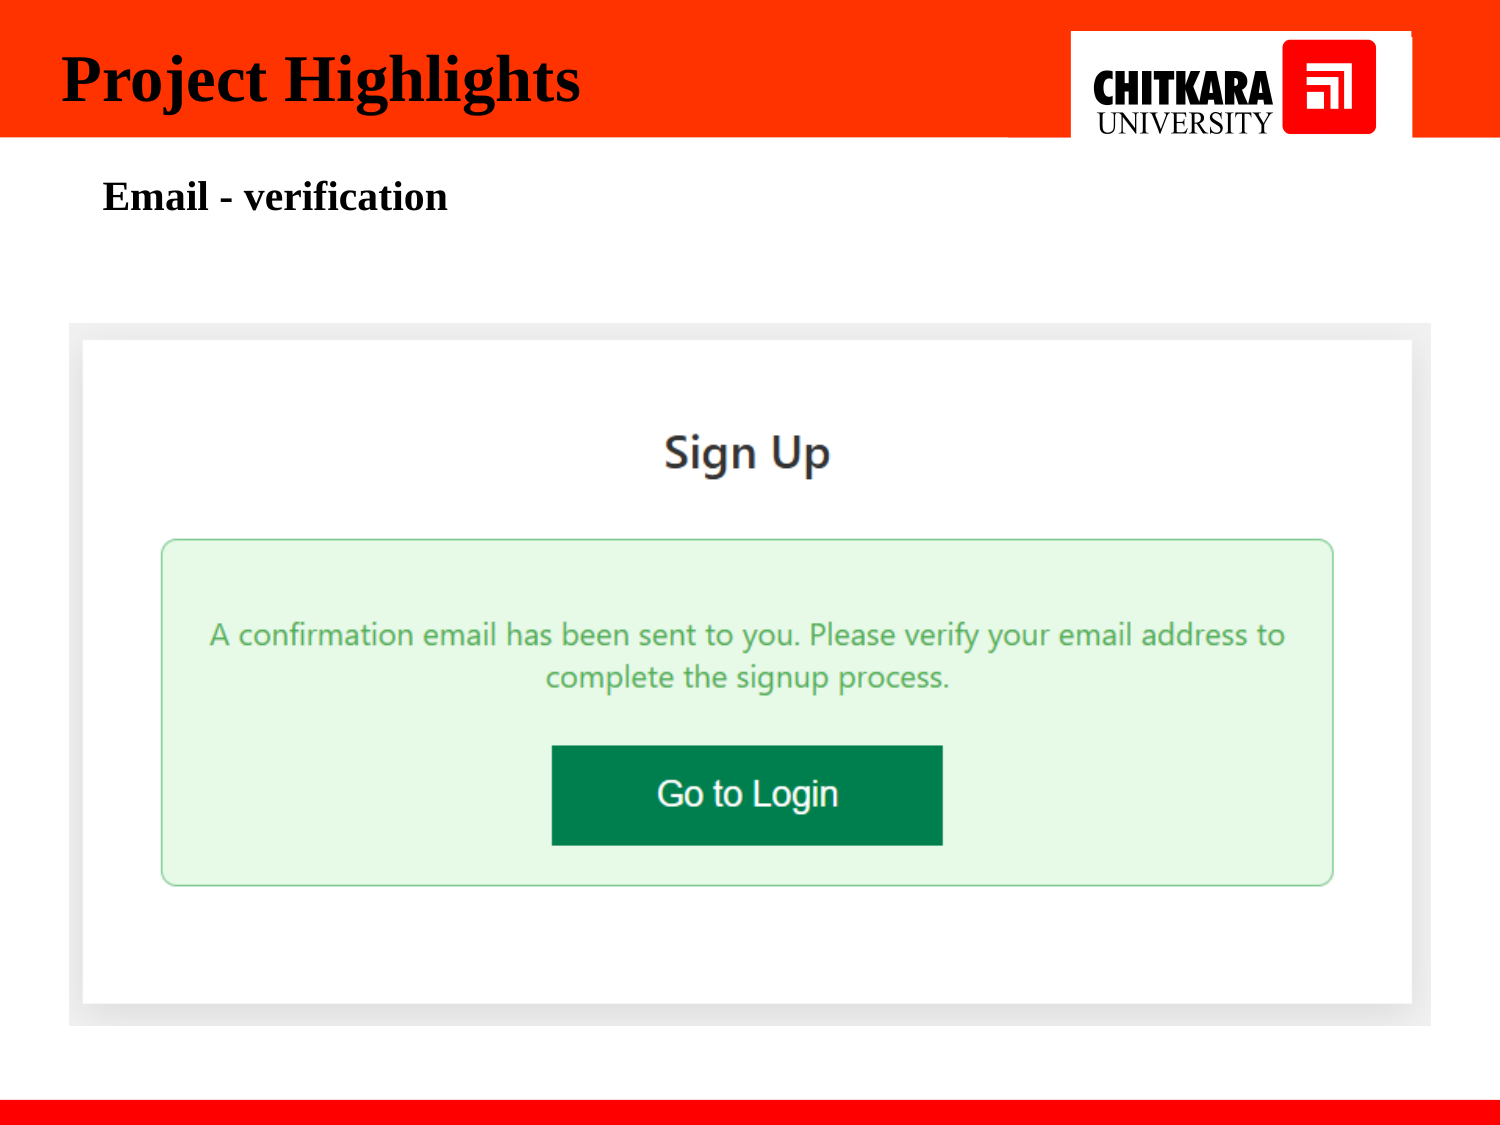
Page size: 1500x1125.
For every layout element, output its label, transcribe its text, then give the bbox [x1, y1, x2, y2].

subtitle Email - verification [87, 160, 732, 280]
title Project Highlights [0, 0, 644, 151]
picture [1074, 37, 1391, 138]
picture [69, 323, 1431, 1026]
